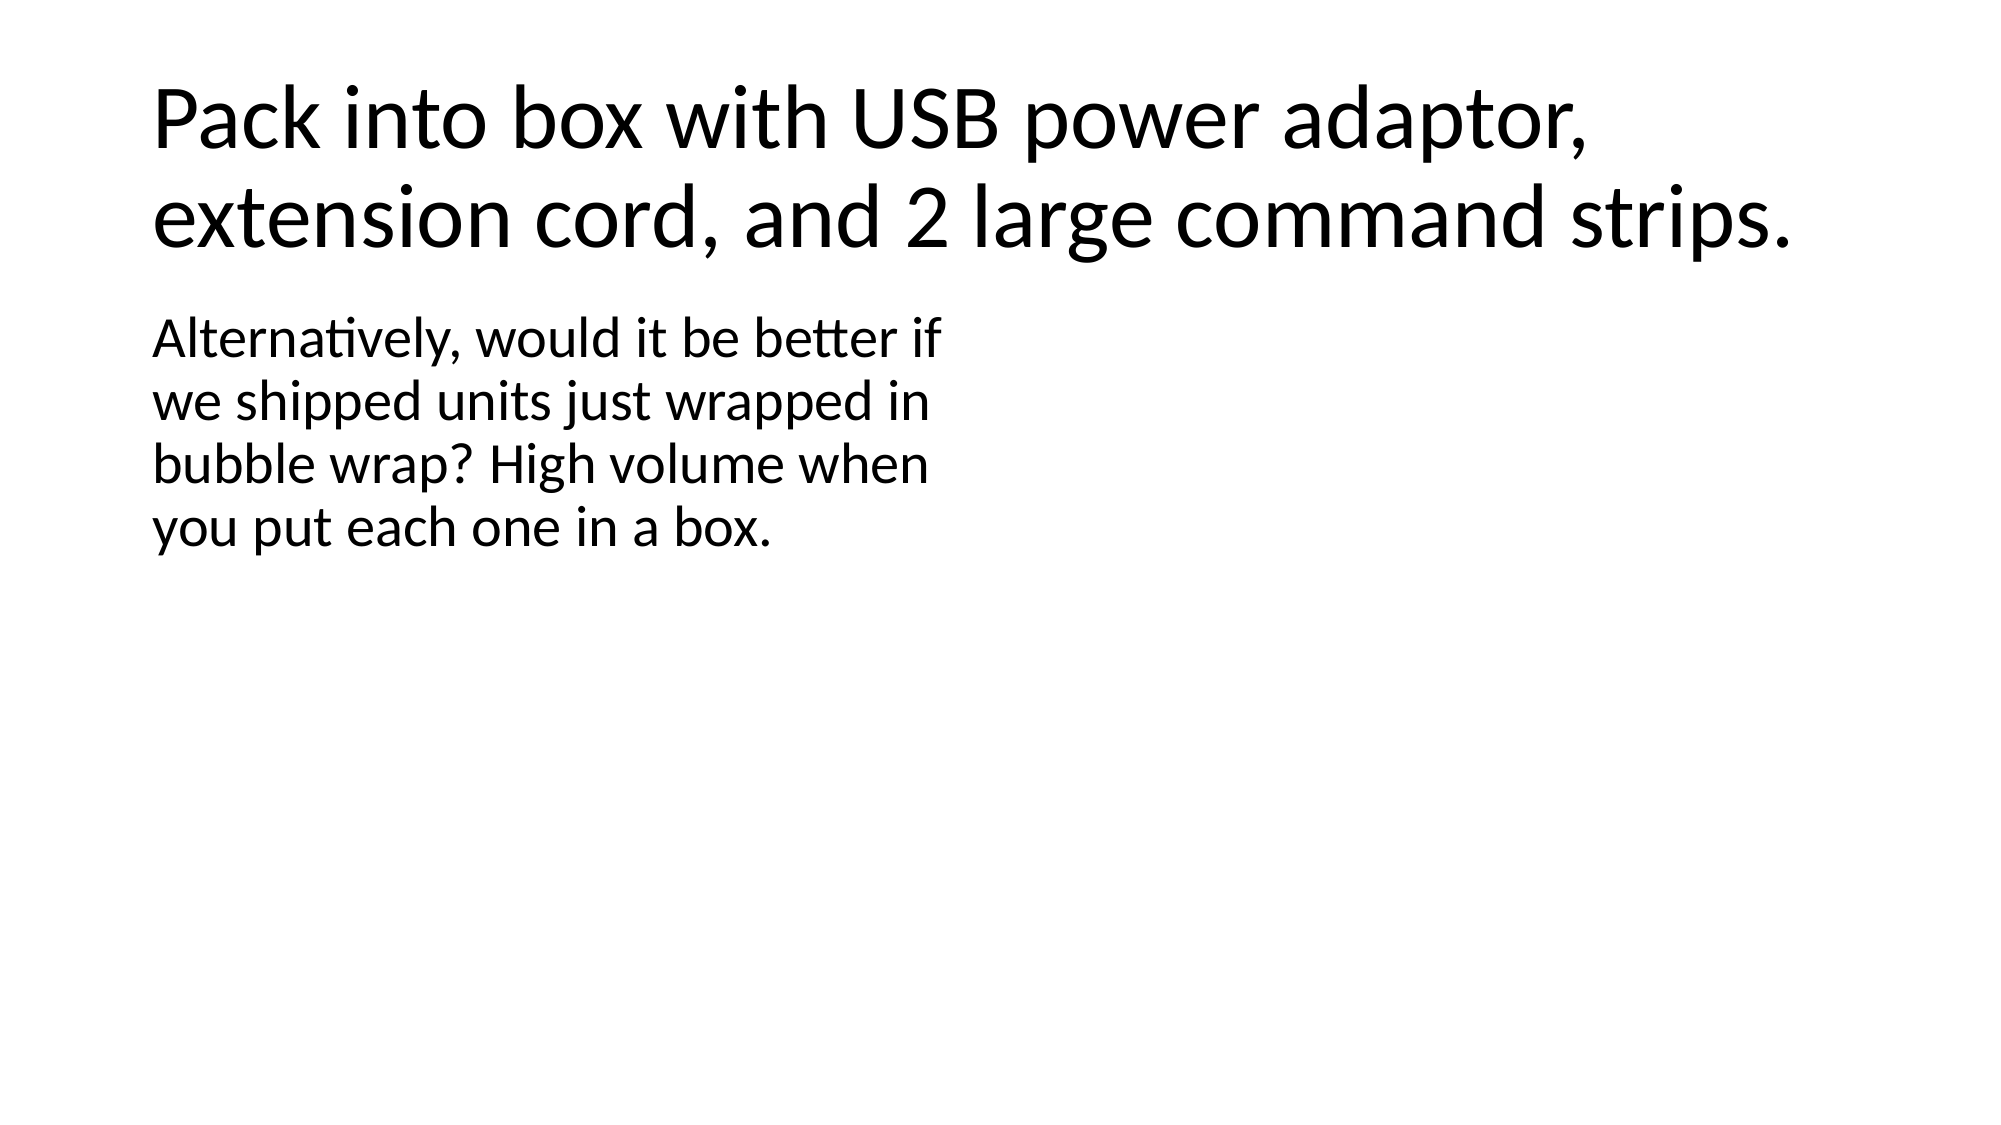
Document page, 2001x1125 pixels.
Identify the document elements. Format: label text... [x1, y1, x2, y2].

list Alternatively, would it be better if we shipped units just wrapped in bubble wrap? High volume when you put each one in a box. [137, 299, 988, 1014]
title Pack into box with USB power adaptor, extension cord, and 2 large command strips. [137, 59, 1863, 278]
